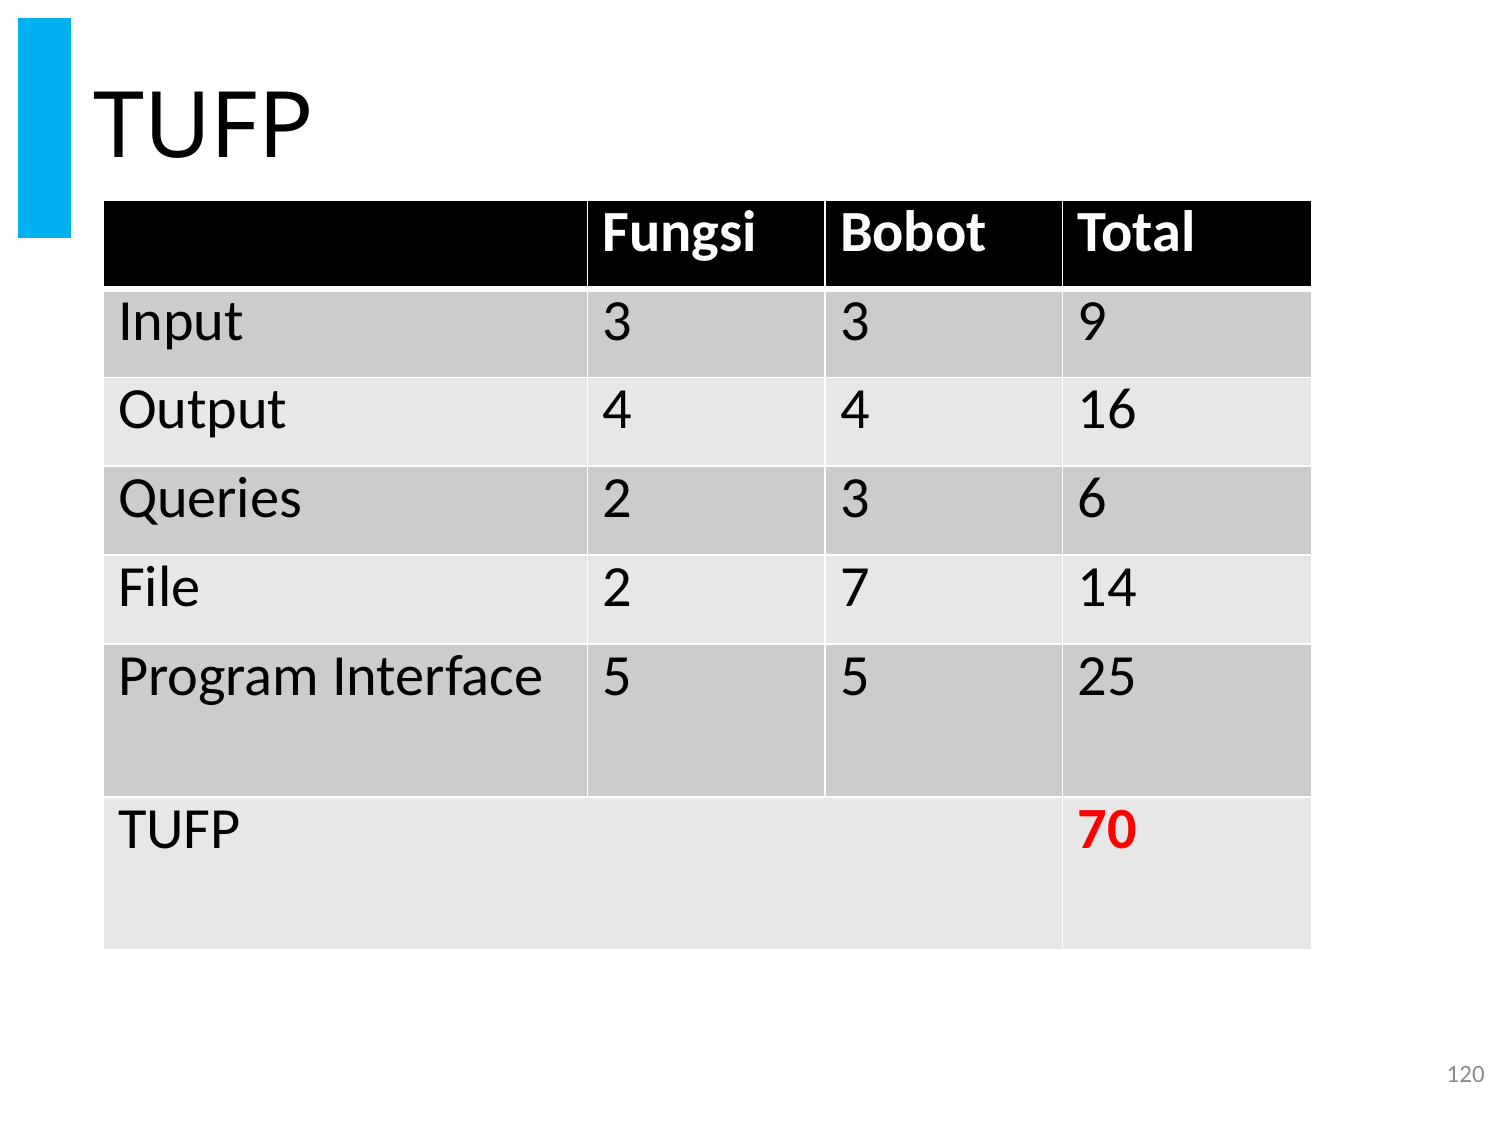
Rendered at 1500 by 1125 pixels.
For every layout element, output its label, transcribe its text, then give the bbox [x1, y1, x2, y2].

table_cell 70 [1063, 798, 1311, 949]
table_cell Input [104, 292, 587, 377]
slide_number 120 [1162, 1042, 1500, 1103]
table_cell Program Interface [104, 645, 587, 796]
table_cell 3 [588, 292, 824, 377]
table_header Total [1063, 201, 1311, 286]
table_cell 2 [588, 556, 824, 643]
table_header Bobot [826, 201, 1062, 286]
table_cell Queries [104, 467, 587, 554]
table_cell 3 [826, 292, 1062, 377]
table_cell 9 [1063, 292, 1311, 377]
table_cell TUFP [104, 798, 1062, 949]
title TUFP [78, 19, 1443, 237]
table_cell 2 [588, 467, 824, 554]
table_cell 7 [826, 556, 1062, 643]
table_cell 6 [1063, 467, 1311, 554]
table_cell Output [104, 378, 587, 465]
table_cell 5 [826, 645, 1062, 796]
table_cell 4 [826, 378, 1062, 465]
table_cell 5 [588, 645, 824, 796]
table_cell 25 [1063, 645, 1311, 796]
table_cell 3 [826, 467, 1062, 554]
table_header Fungsi [588, 201, 824, 286]
table_cell 14 [1063, 556, 1311, 643]
table_cell 4 [588, 378, 824, 465]
table_header [104, 201, 587, 286]
table_cell File [104, 556, 587, 643]
table_cell 16 [1063, 378, 1311, 465]
